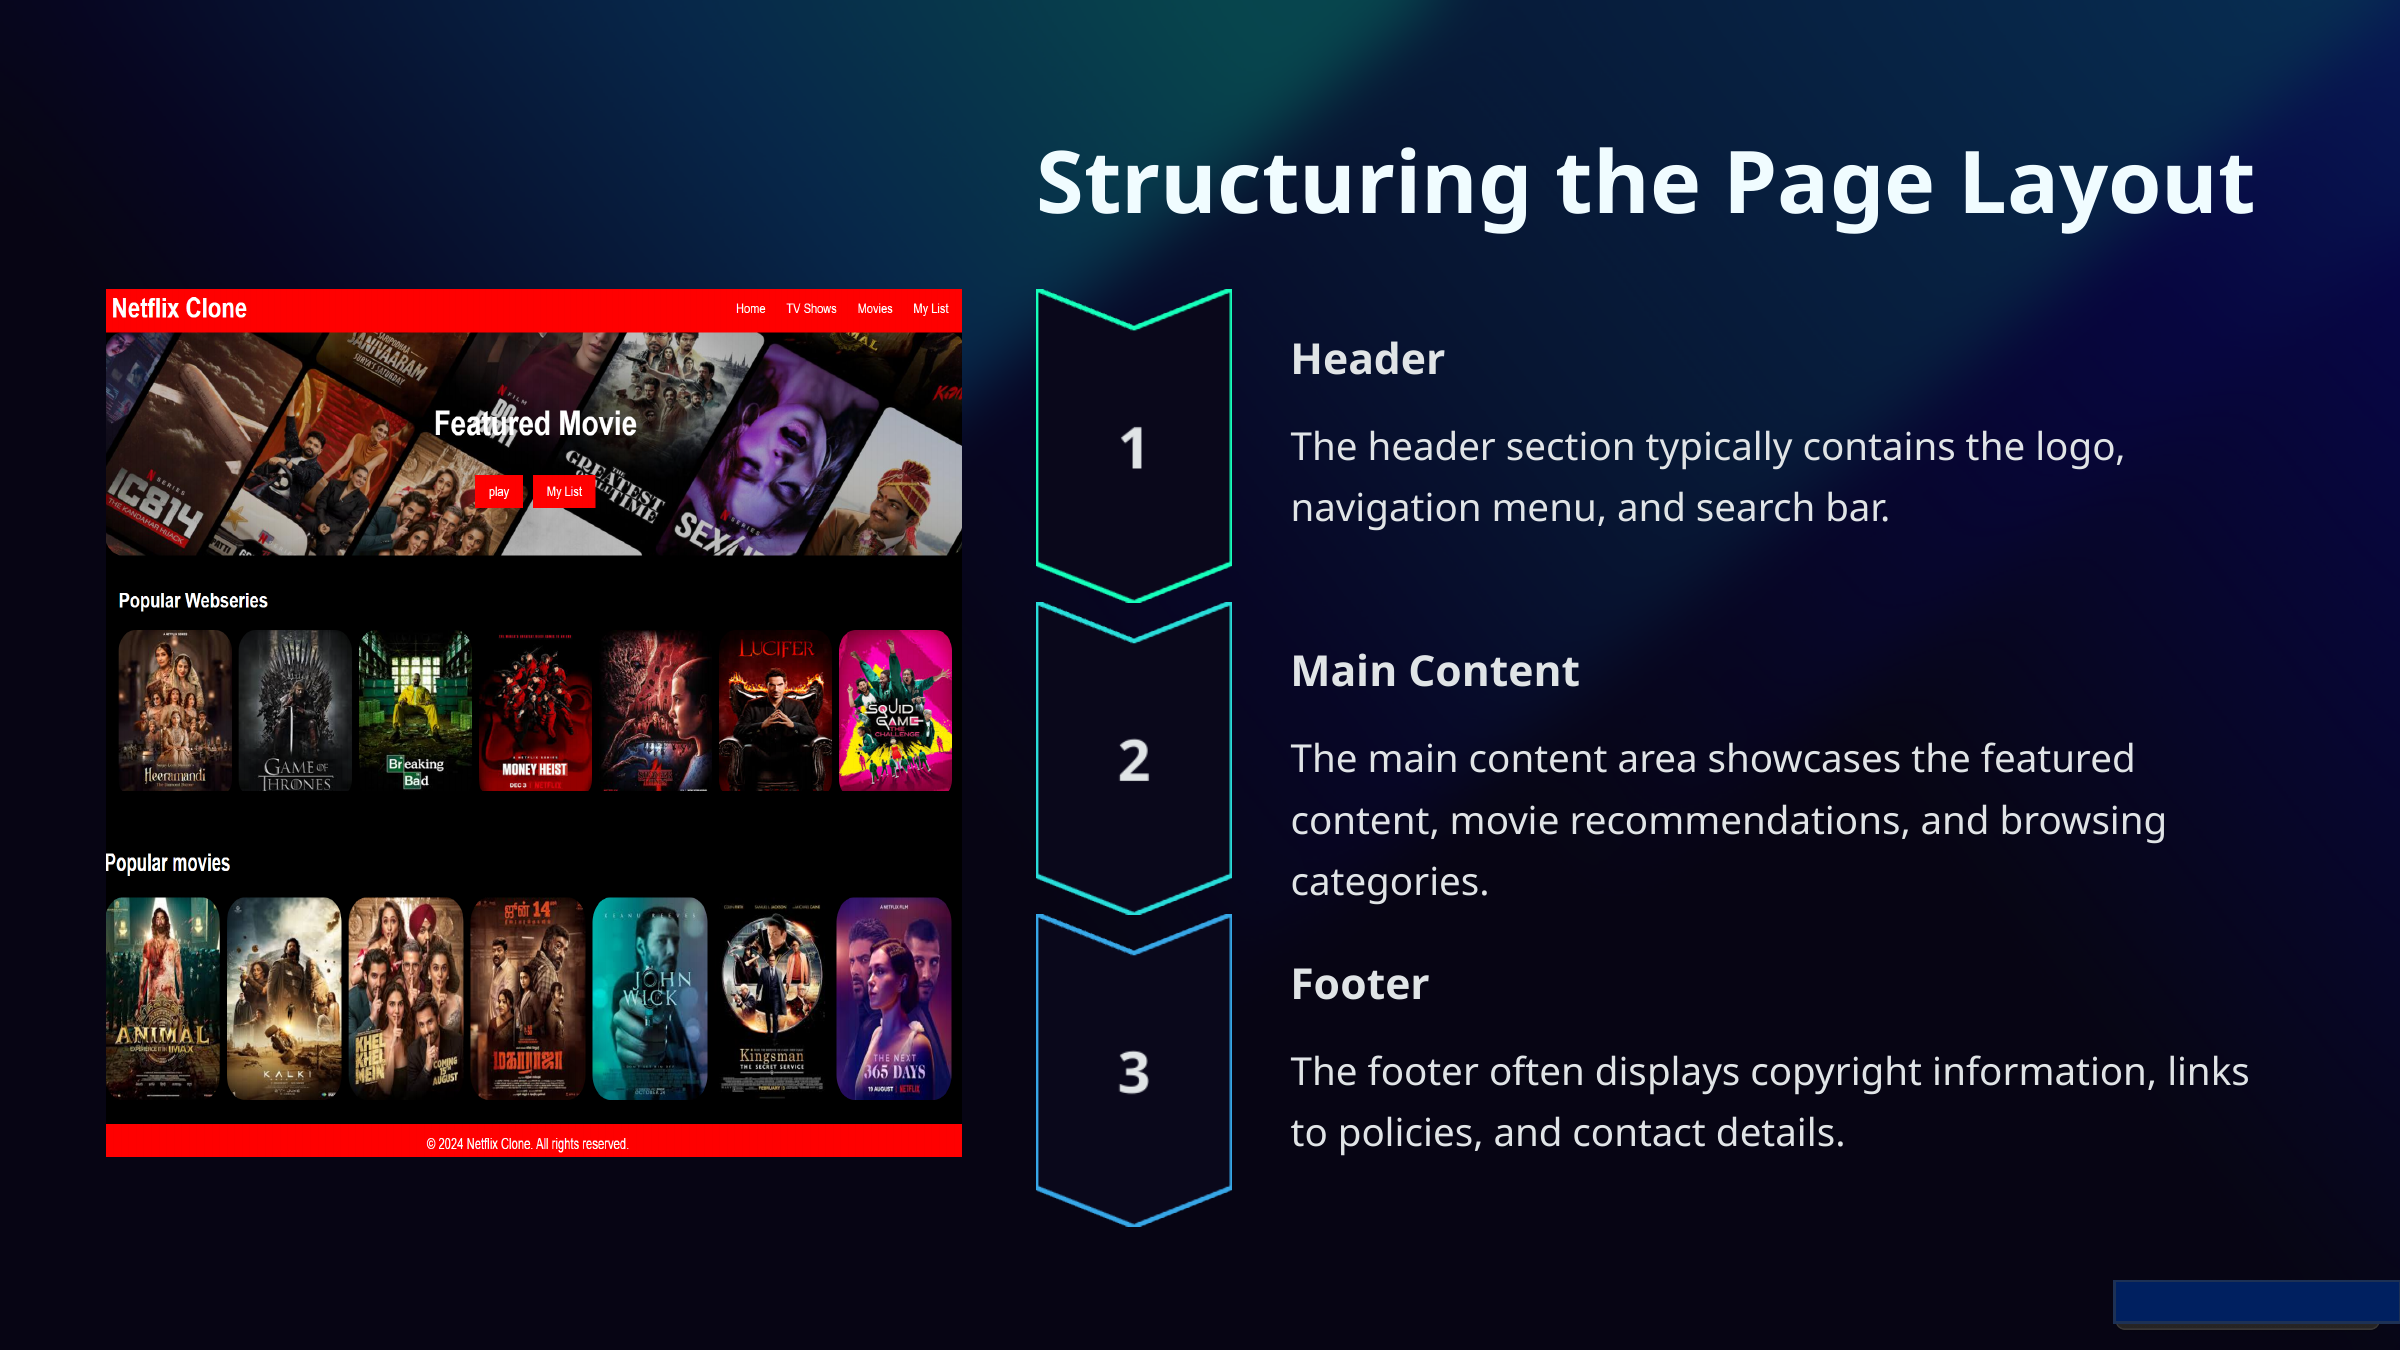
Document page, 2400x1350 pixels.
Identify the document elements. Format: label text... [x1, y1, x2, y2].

text_box Header [1290, 328, 1725, 384]
text_box The footer often displays copyright information, links to policies, and contact details. [1290, 1031, 2264, 1157]
text_box [2113, 1280, 2400, 1324]
picture [106, 289, 962, 1157]
text_box Structuring the Page Layout [1036, 122, 2168, 232]
text_box The header section typically contains the logo, navigation menu, and search bar. [1290, 406, 2264, 532]
picture [1036, 289, 1232, 1228]
text_box Footer [1290, 953, 1725, 1008]
text_box Main Content [1290, 641, 1725, 696]
text_box The main content area showcases the featured content, movie recommendations, and browsing categories. [1290, 718, 2264, 844]
picture [2106, 1271, 2389, 1339]
